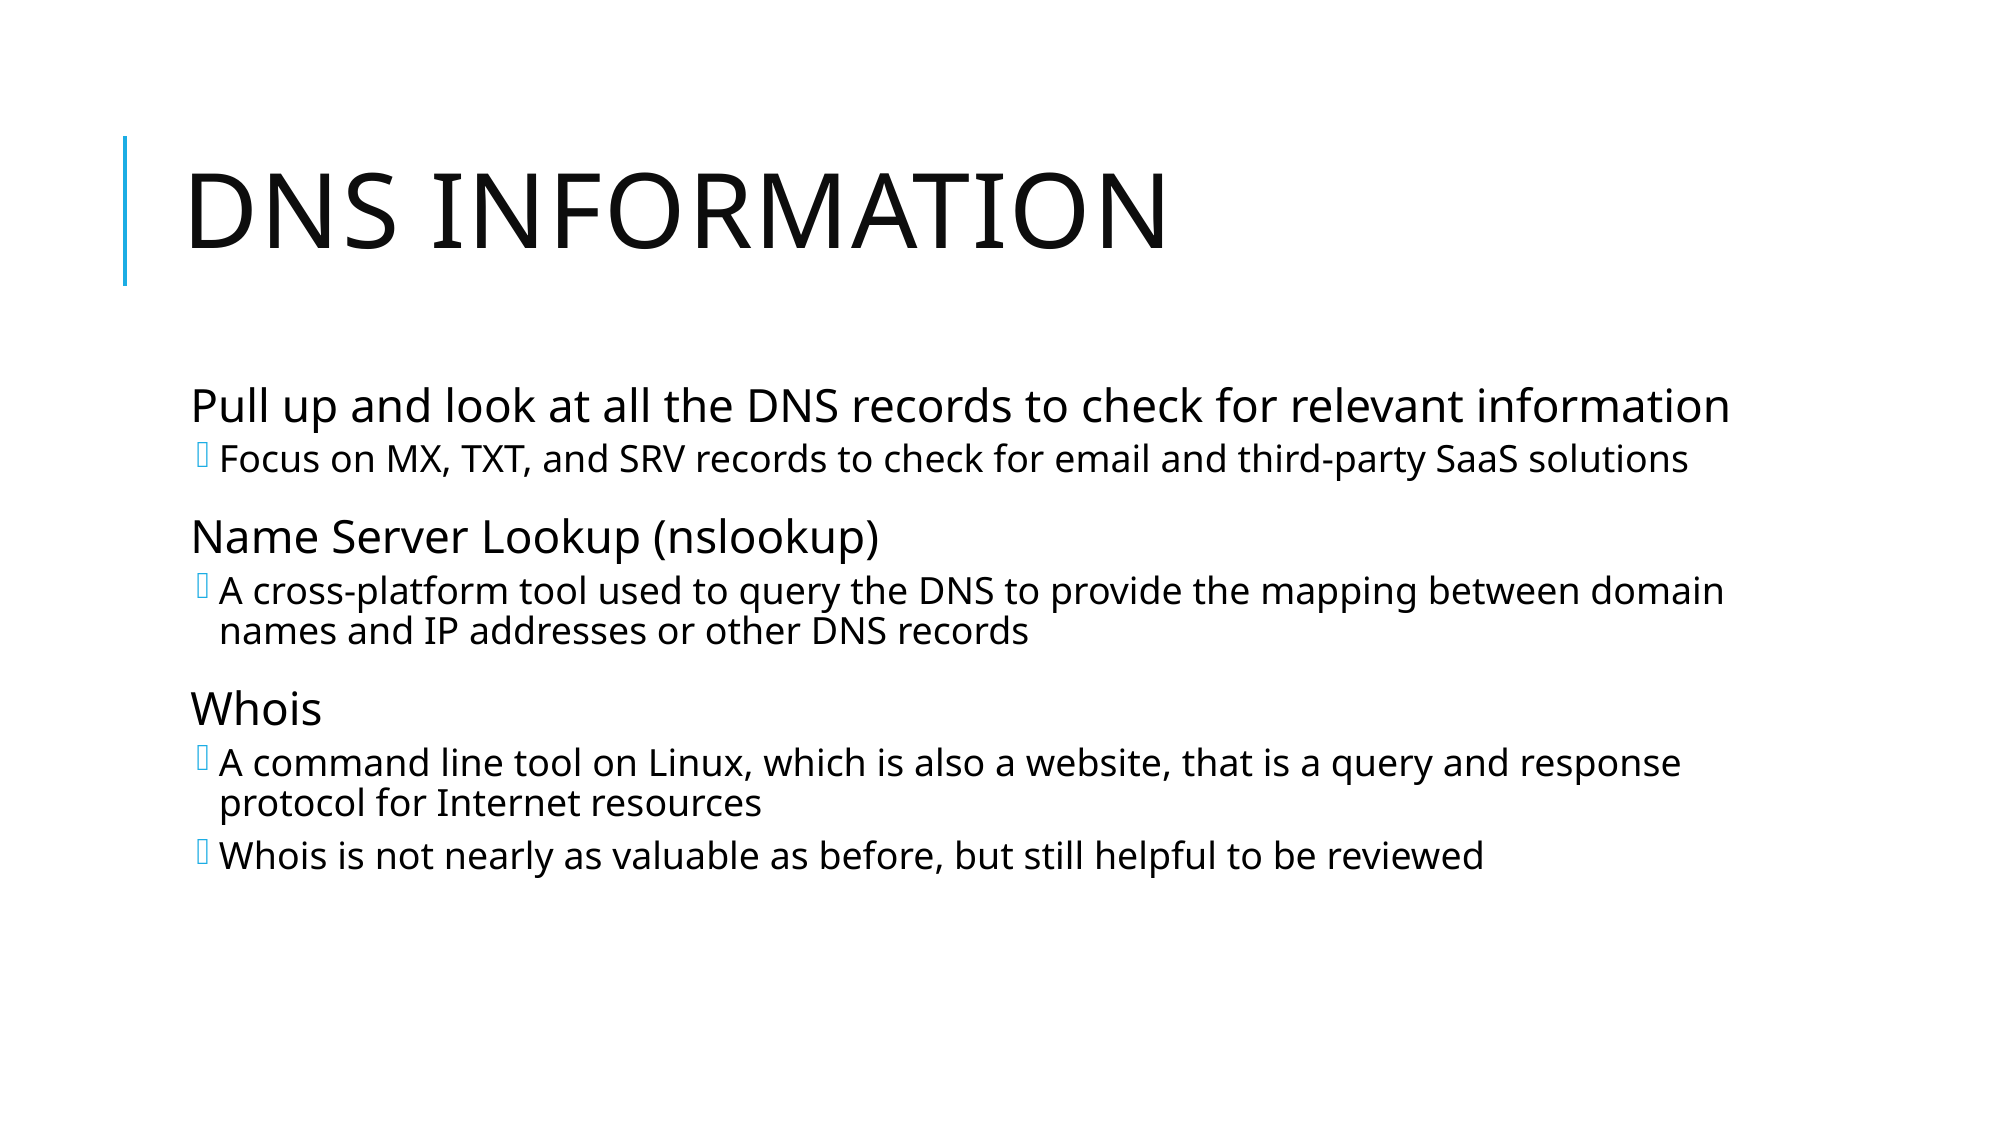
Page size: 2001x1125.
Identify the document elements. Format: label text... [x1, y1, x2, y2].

title DNS Information [168, 96, 1763, 342]
list Pull up and look at all the DNS records to check for relevant information Focus on MX, TXT, and SRV records to check for email and third-party SaaS solutions Name Server Lookup (nslookup) A cross-platform tool used to query the DNS to provide the mapping between domain names and IP addresses or other DNS records Whois A command line tool on Linux, which is also a website, that is a query and response protocol for Internet resources Whois is not nearly as valuable as before, but still helpful to be reviewed [168, 375, 1763, 1035]
